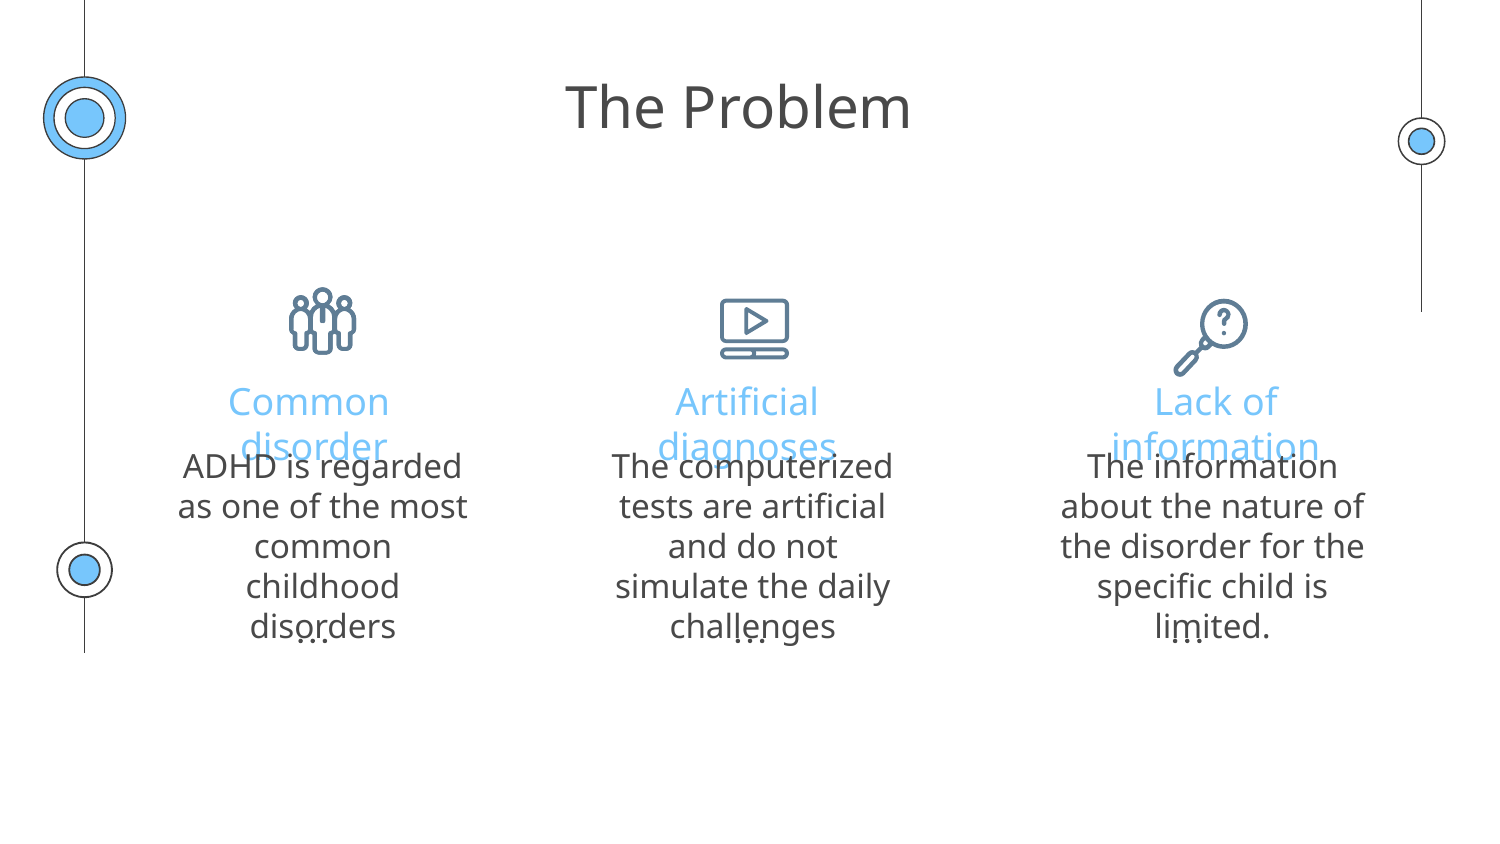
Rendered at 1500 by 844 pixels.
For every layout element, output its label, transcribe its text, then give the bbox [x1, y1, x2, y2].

subtitle ADHD is regarded as one of the most common childhood disorders [159, 430, 487, 608]
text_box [735, 638, 765, 644]
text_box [288, 286, 357, 355]
subtitle Lack of information [1053, 362, 1379, 417]
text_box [1172, 298, 1249, 378]
subtitle The computerized tests are artificial and do not simulate the daily challenges [583, 430, 923, 741]
subtitle Common disorder [159, 362, 469, 417]
subtitle The information about the nature of the disorder for the specific child is limited. [1033, 430, 1392, 608]
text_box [719, 298, 790, 360]
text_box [1172, 638, 1202, 644]
subtitle Artificial diagnoses [587, 362, 907, 417]
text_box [298, 638, 328, 644]
title The Problem [281, 55, 1197, 153]
